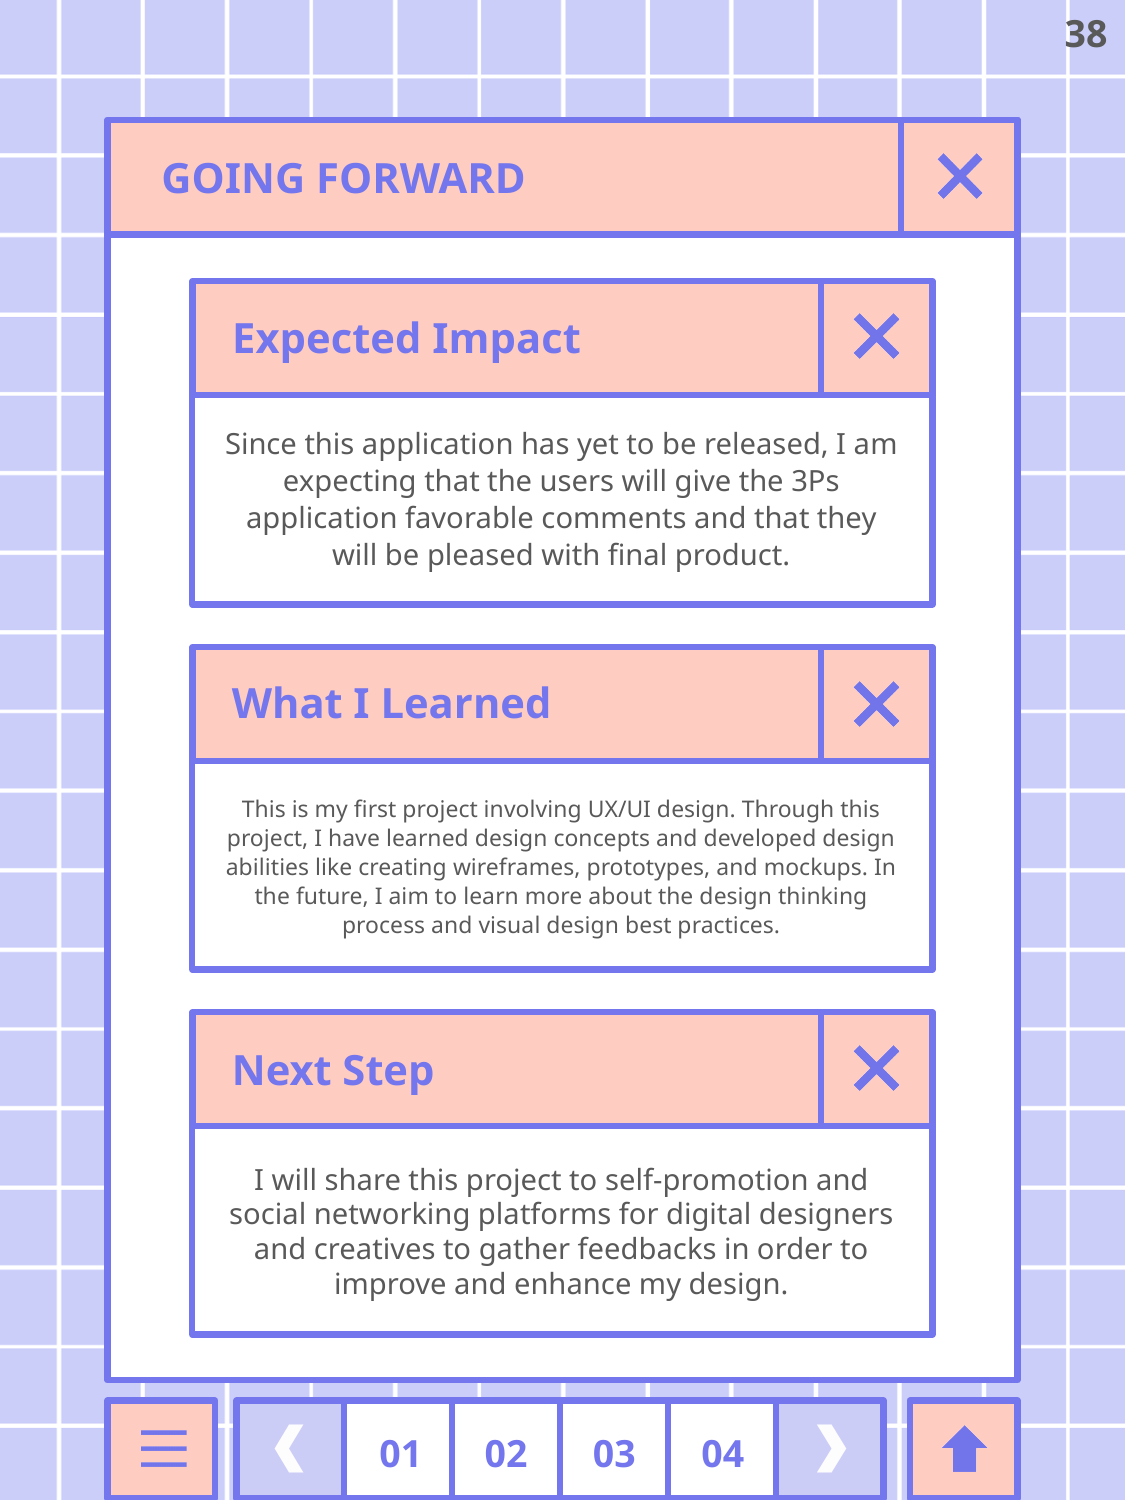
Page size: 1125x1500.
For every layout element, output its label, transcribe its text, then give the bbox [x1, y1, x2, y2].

picture [808, 1424, 855, 1473]
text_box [192, 280, 933, 605]
picture [941, 1425, 988, 1473]
picture [140, 1430, 187, 1467]
text_box 38 [475, 2, 1123, 63]
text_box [192, 646, 933, 970]
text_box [192, 1011, 933, 1335]
text_box 03 [585, 1419, 644, 1487]
text_box 01 [371, 1419, 431, 1487]
title GOING FORWARD [161, 119, 880, 234]
text_box 02 [476, 1419, 536, 1487]
picture [0, 0, 1125, 1500]
text_box 04 [693, 1419, 753, 1487]
picture [265, 1424, 313, 1473]
